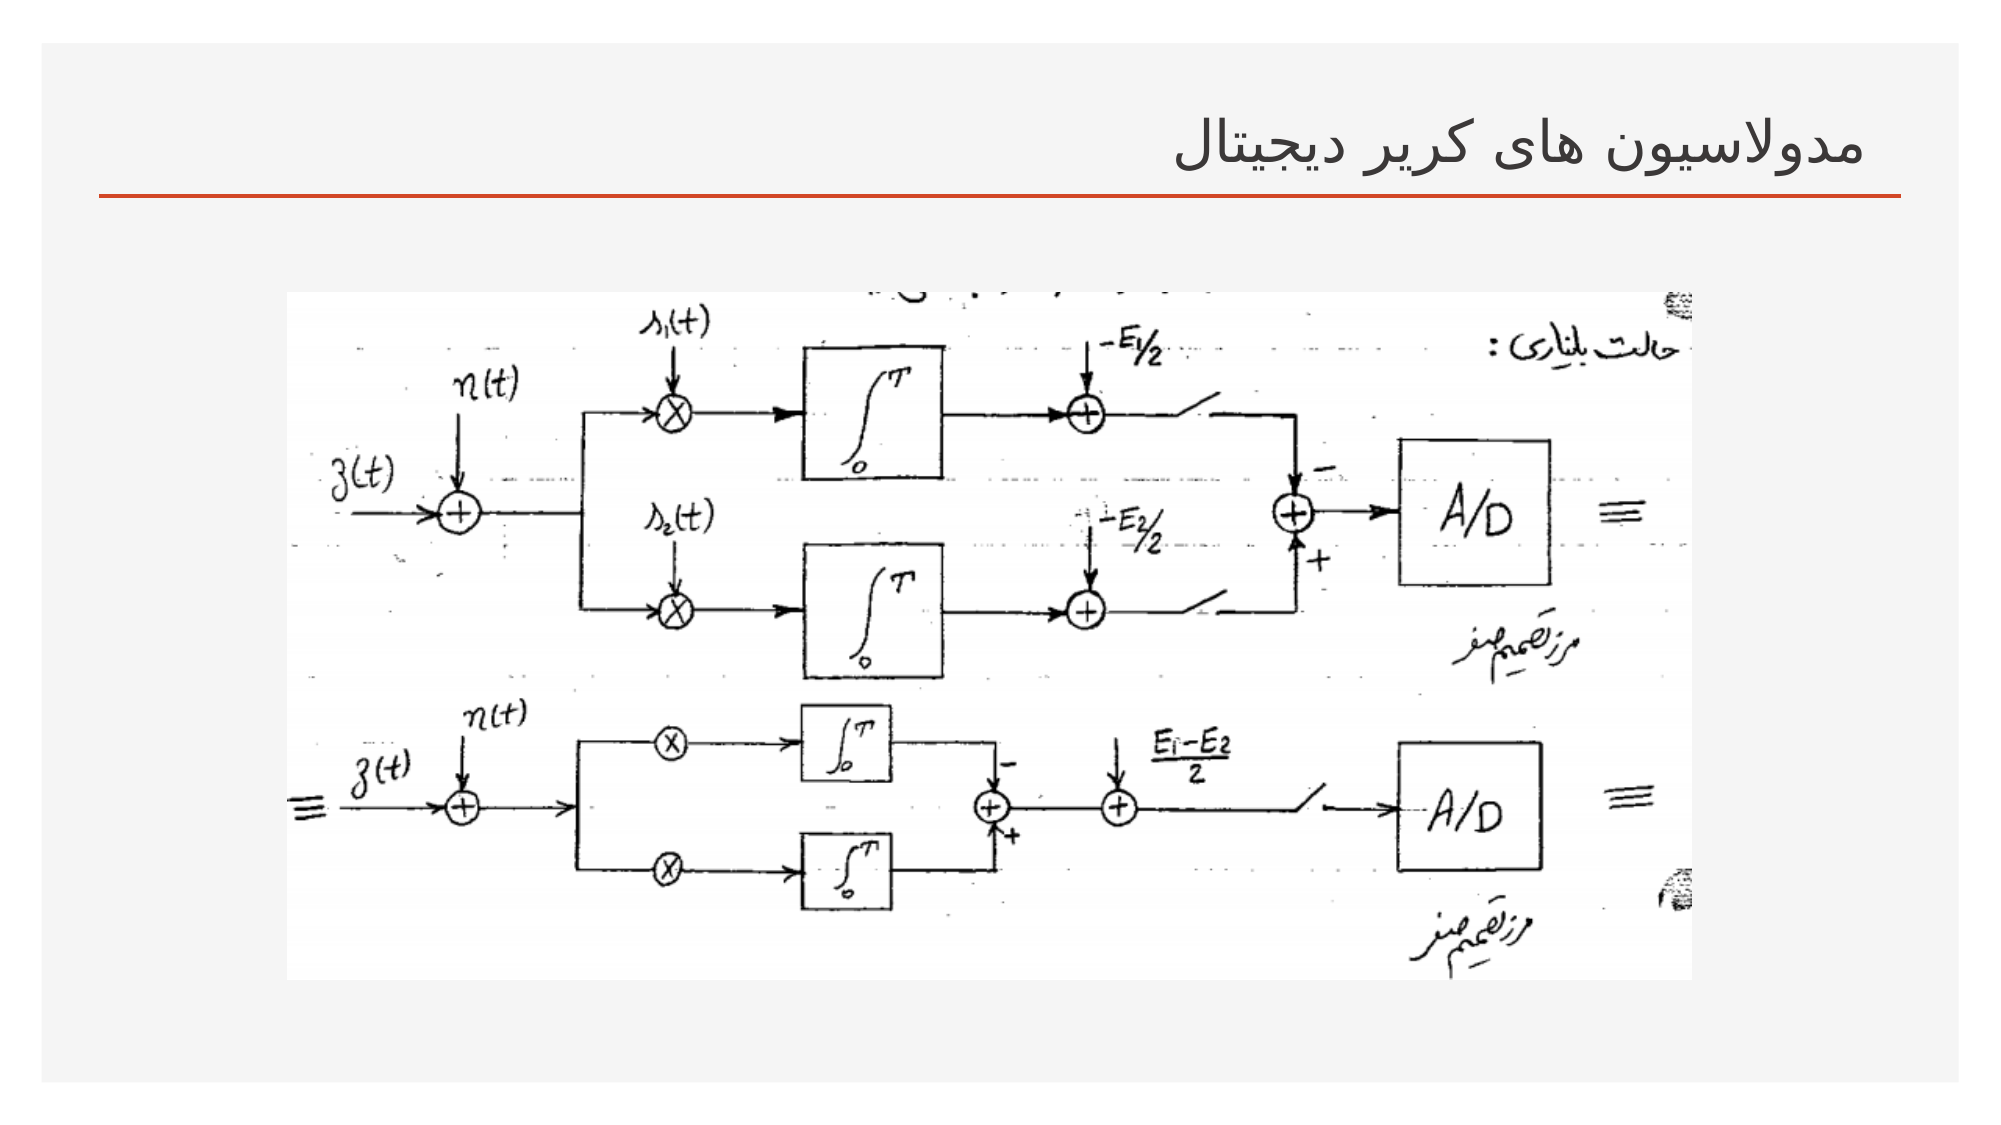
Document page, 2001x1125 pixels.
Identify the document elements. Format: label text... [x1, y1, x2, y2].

picture [287, 292, 1692, 980]
title مدولاسیون های کریر دیجیتال [754, 77, 1883, 182]
